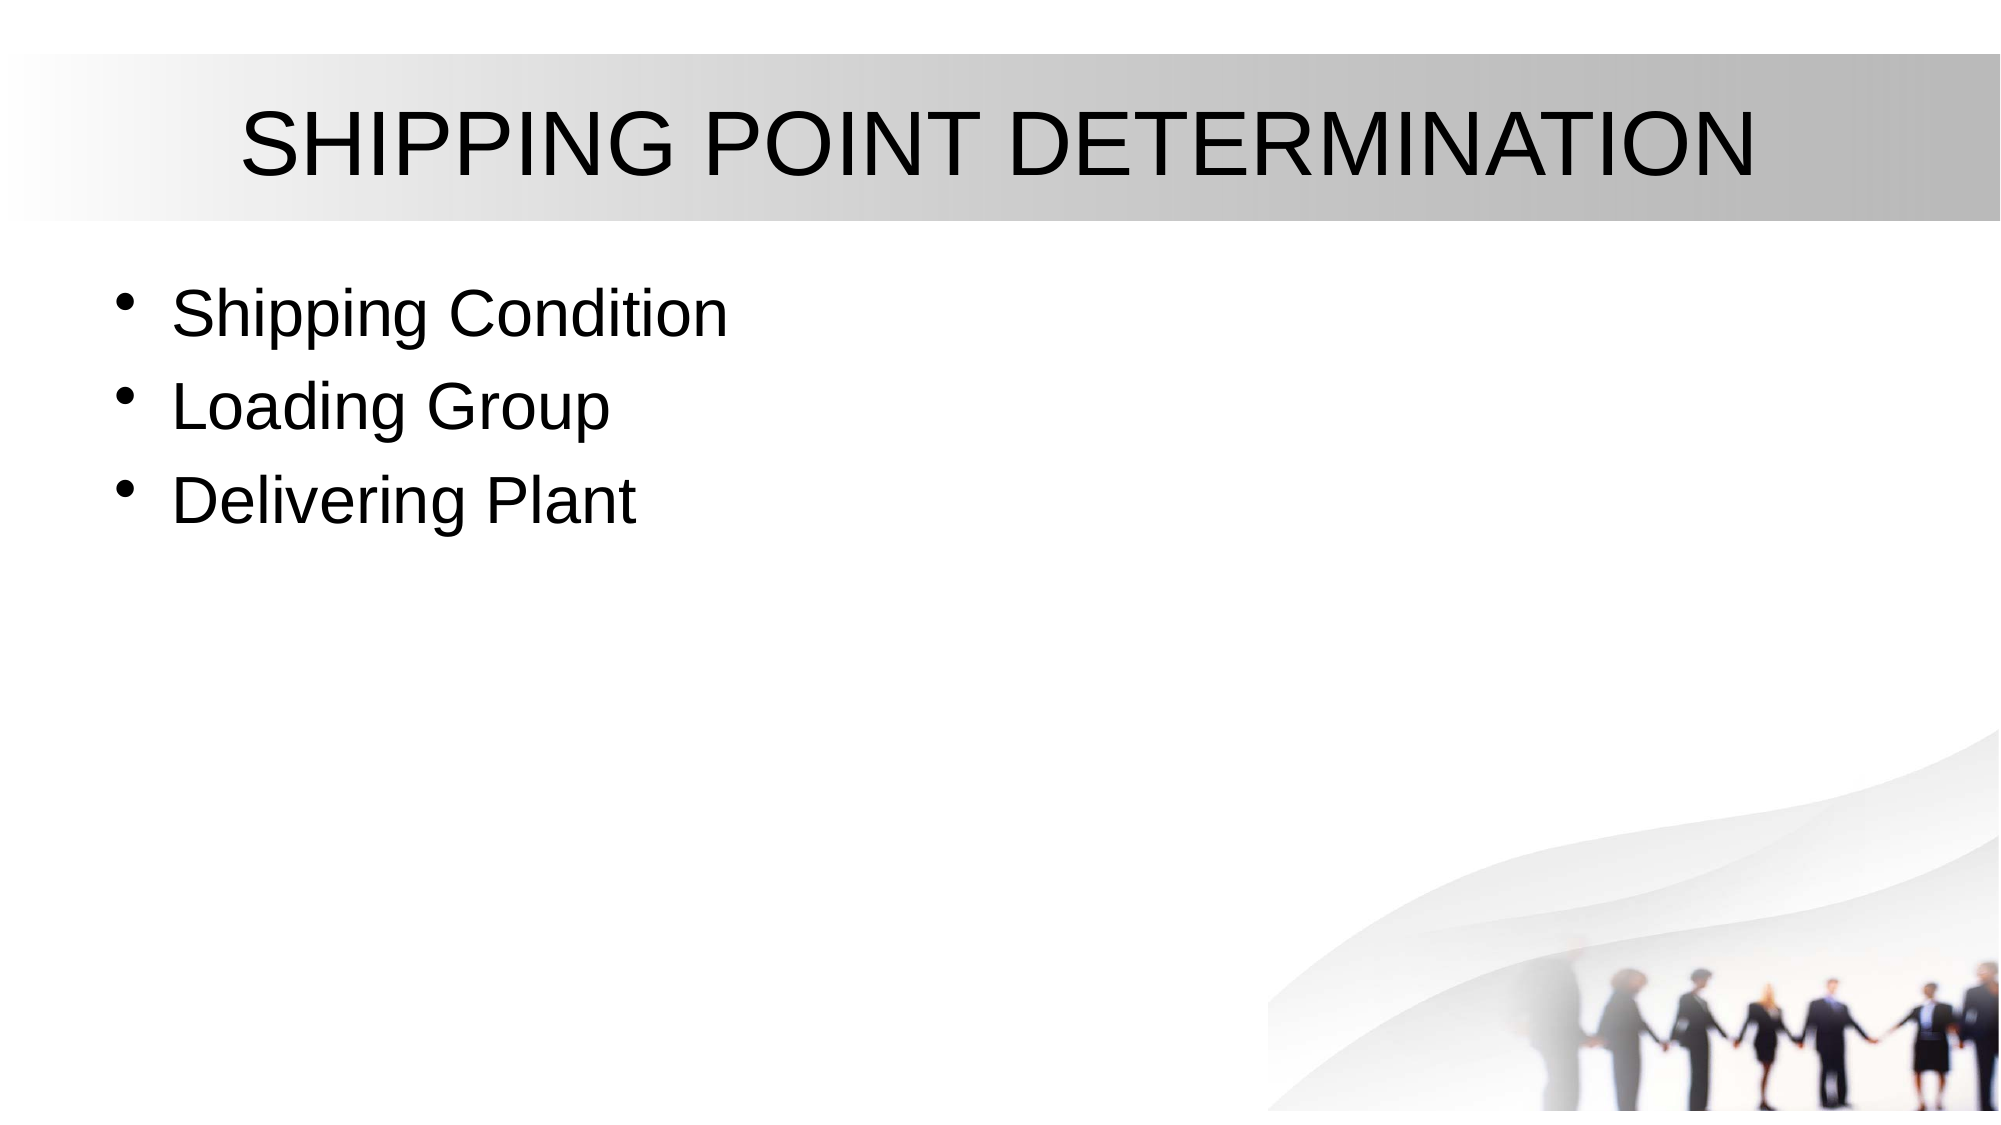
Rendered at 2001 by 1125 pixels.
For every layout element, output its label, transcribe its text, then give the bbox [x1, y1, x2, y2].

title SHIPPING POINT DETERMINATION [99, 44, 1901, 233]
list Shipping Condition Loading Group Delivering Plant [99, 262, 1901, 1006]
picture [1268, 728, 1999, 1111]
